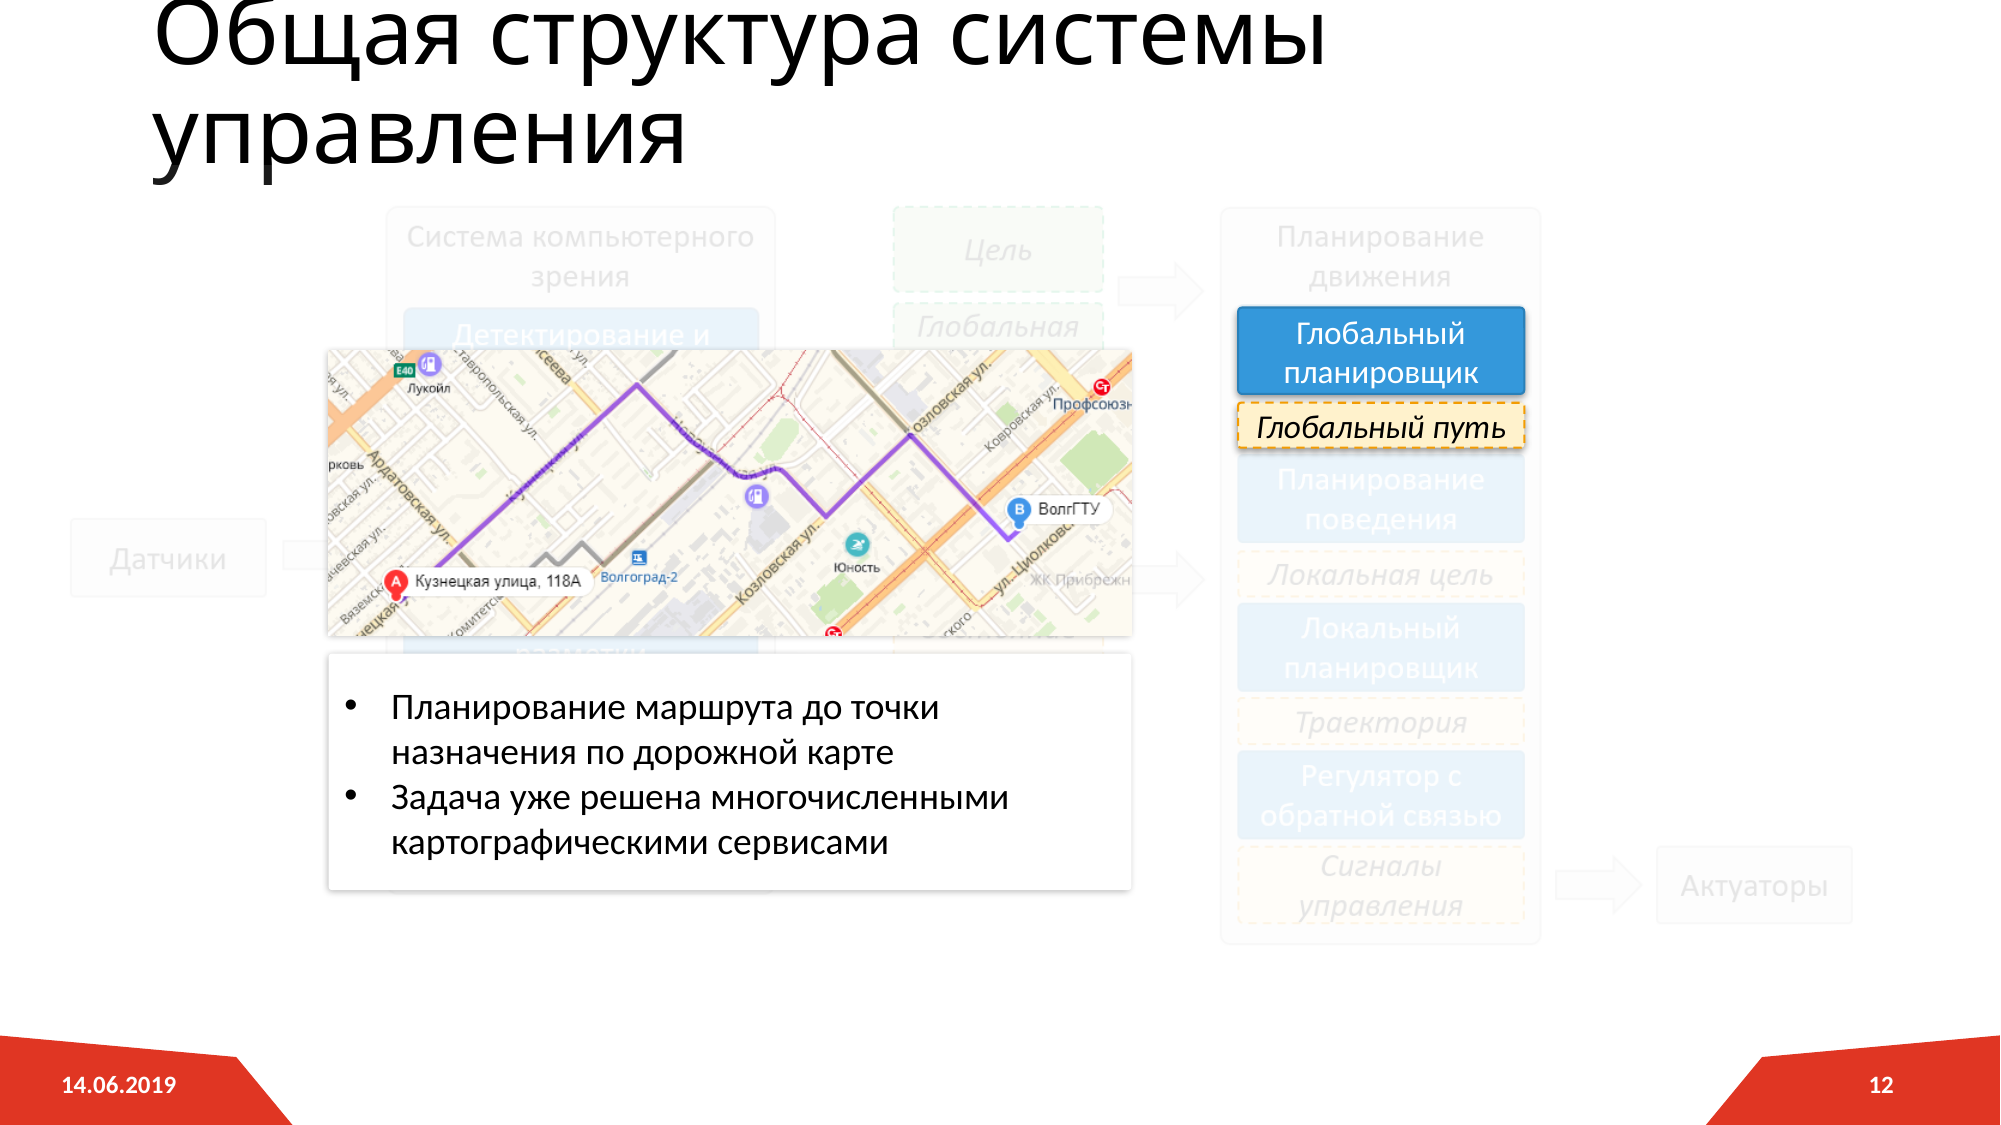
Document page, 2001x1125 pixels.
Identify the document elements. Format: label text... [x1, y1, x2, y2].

text_box [328, 653, 1132, 715]
text_box Глобальный планировщик [1237, 306, 1526, 395]
slide_number 12 [1762, 1042, 2000, 1125]
picture [328, 350, 1132, 636]
text_box [44, 165, 1881, 985]
title Общая структура системы управления [137, 21, 1863, 148]
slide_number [0, 1042, 238, 1125]
text_box Планирование маршрута до точки назначения по дорожной карте Задача уже решена многочисленными картографическими сервисами [327, 655, 1133, 892]
text_box Глобальный путь [1237, 401, 1526, 449]
